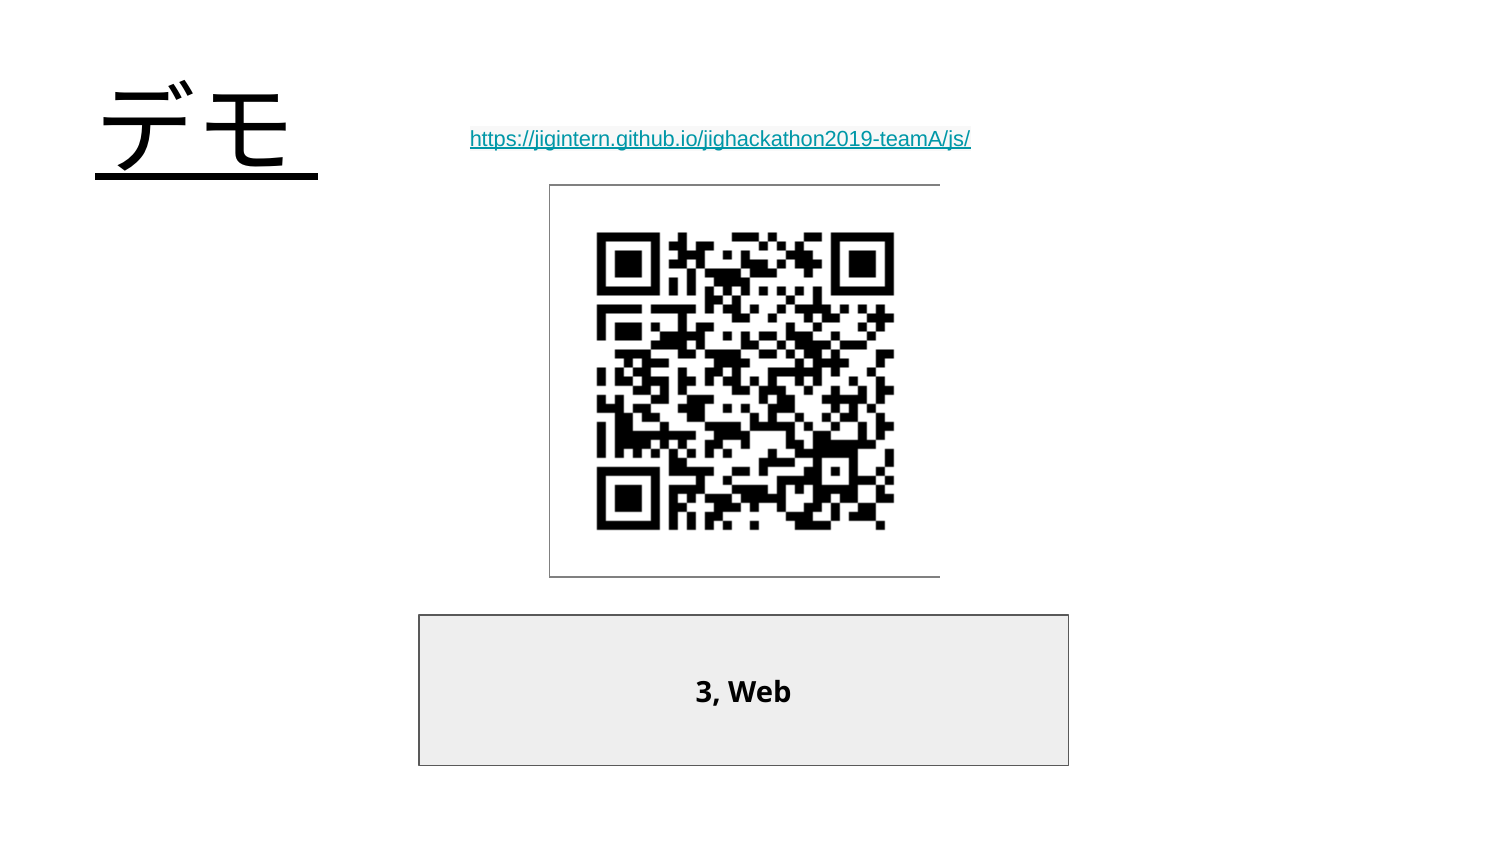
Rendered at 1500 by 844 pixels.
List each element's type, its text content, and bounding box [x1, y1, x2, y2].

text_box デモ [80, 50, 577, 201]
text_box 3, Web [418, 615, 1069, 766]
text_box https://jigintern.github.io/jighackathon2019-teamA/js/ [454, 109, 1046, 160]
picture [547, 183, 941, 579]
